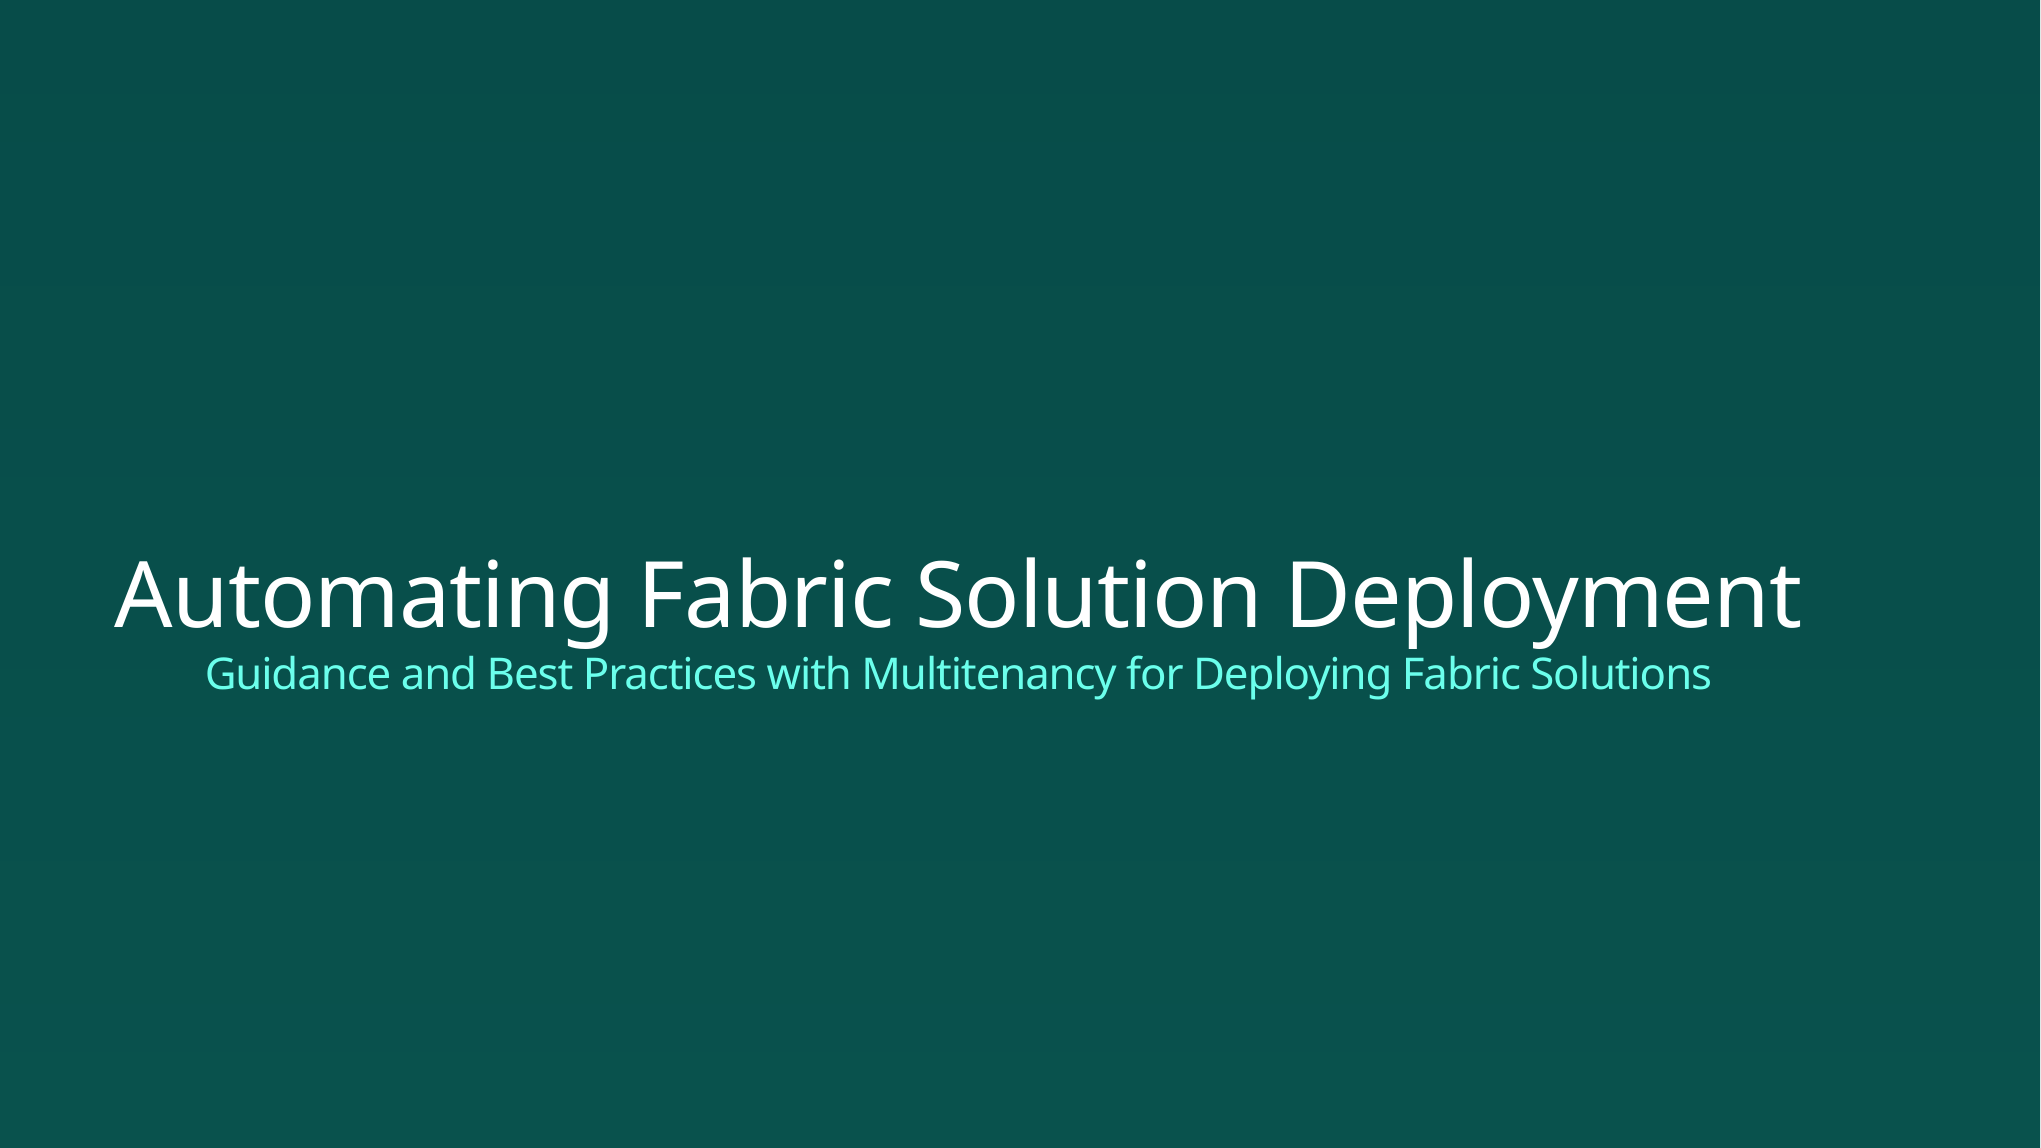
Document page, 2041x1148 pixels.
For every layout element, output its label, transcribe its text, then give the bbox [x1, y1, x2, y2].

title Automating Fabric Solution Deployment Guidance and Best Practices with Multitenancy for Deploying Fabric Solutions [111, 534, 1806, 730]
